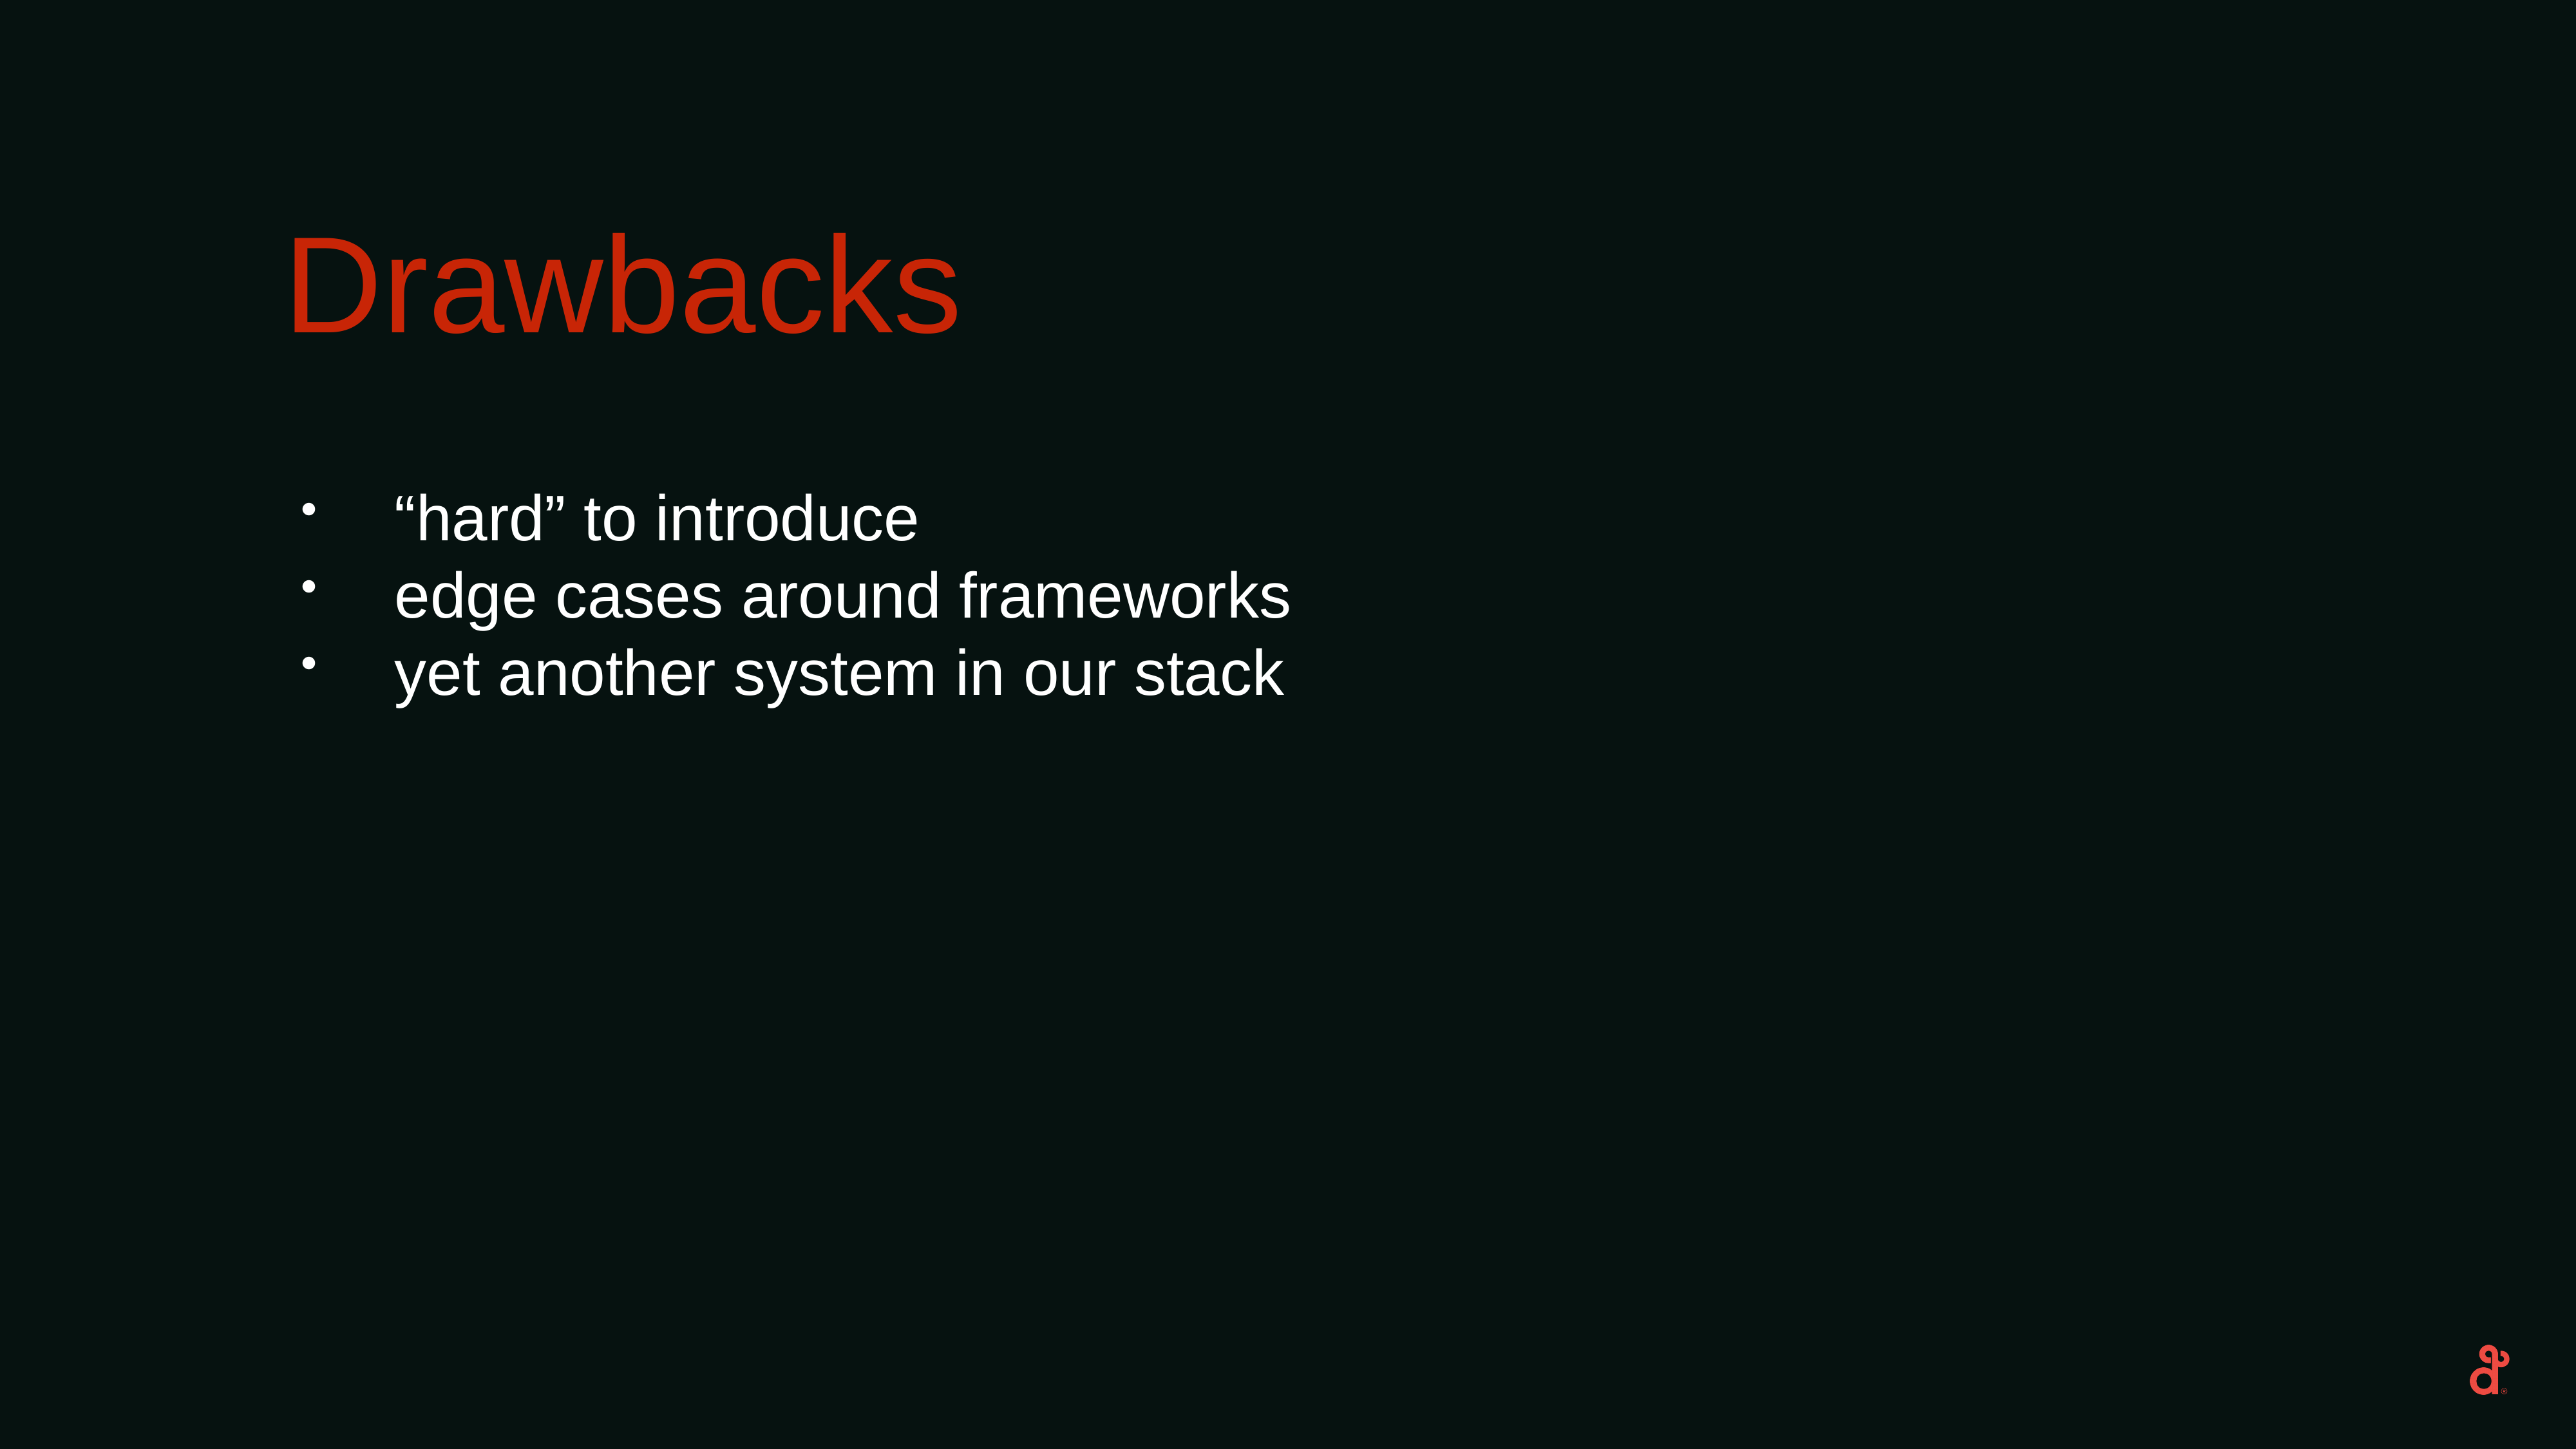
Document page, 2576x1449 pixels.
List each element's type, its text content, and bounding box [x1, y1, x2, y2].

picture [2470, 1345, 2510, 1395]
text_box Drawbacks [276, 187, 2128, 370]
list “hard” to introduce edge cases around frameworks yet another system in our stack [292, 468, 2283, 1385]
